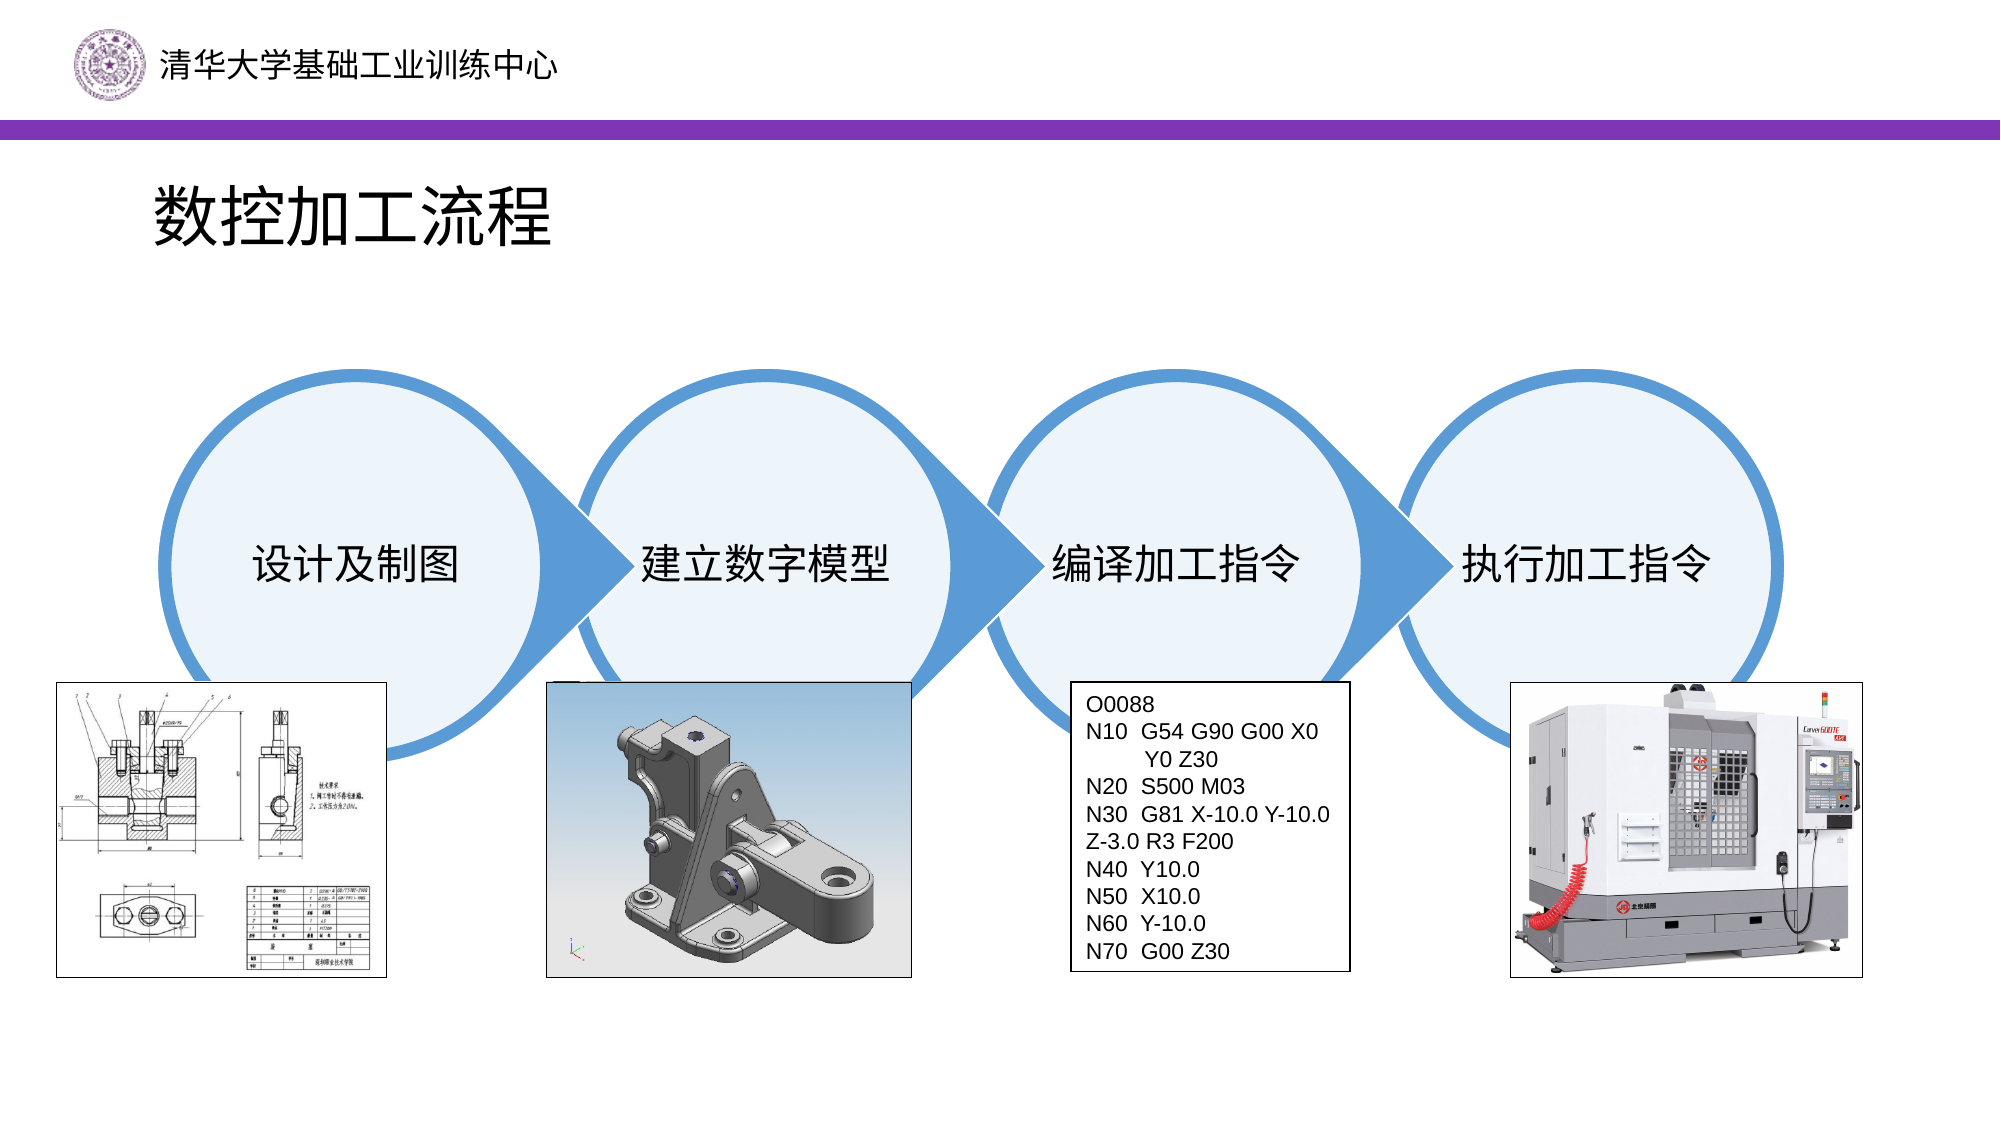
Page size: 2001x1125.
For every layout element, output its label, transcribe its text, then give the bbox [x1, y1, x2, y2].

picture [56, 681, 387, 978]
picture [1510, 681, 1863, 978]
text_box O0088 N10 G54 G90 G00 X0 Y0 Z30 N20 S500 M03 N30 G81 X-10.0 Y-10.0 Z-3.0 R3 F200 N40 Y10.0 N50 X10.0 N60 Y-10.0 N70 G00 Z30 [1071, 924, 1351, 972]
picture [546, 681, 912, 978]
picture [74, 29, 146, 101]
title 数控加工流程 [137, 139, 1863, 300]
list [67, 209, 1793, 924]
